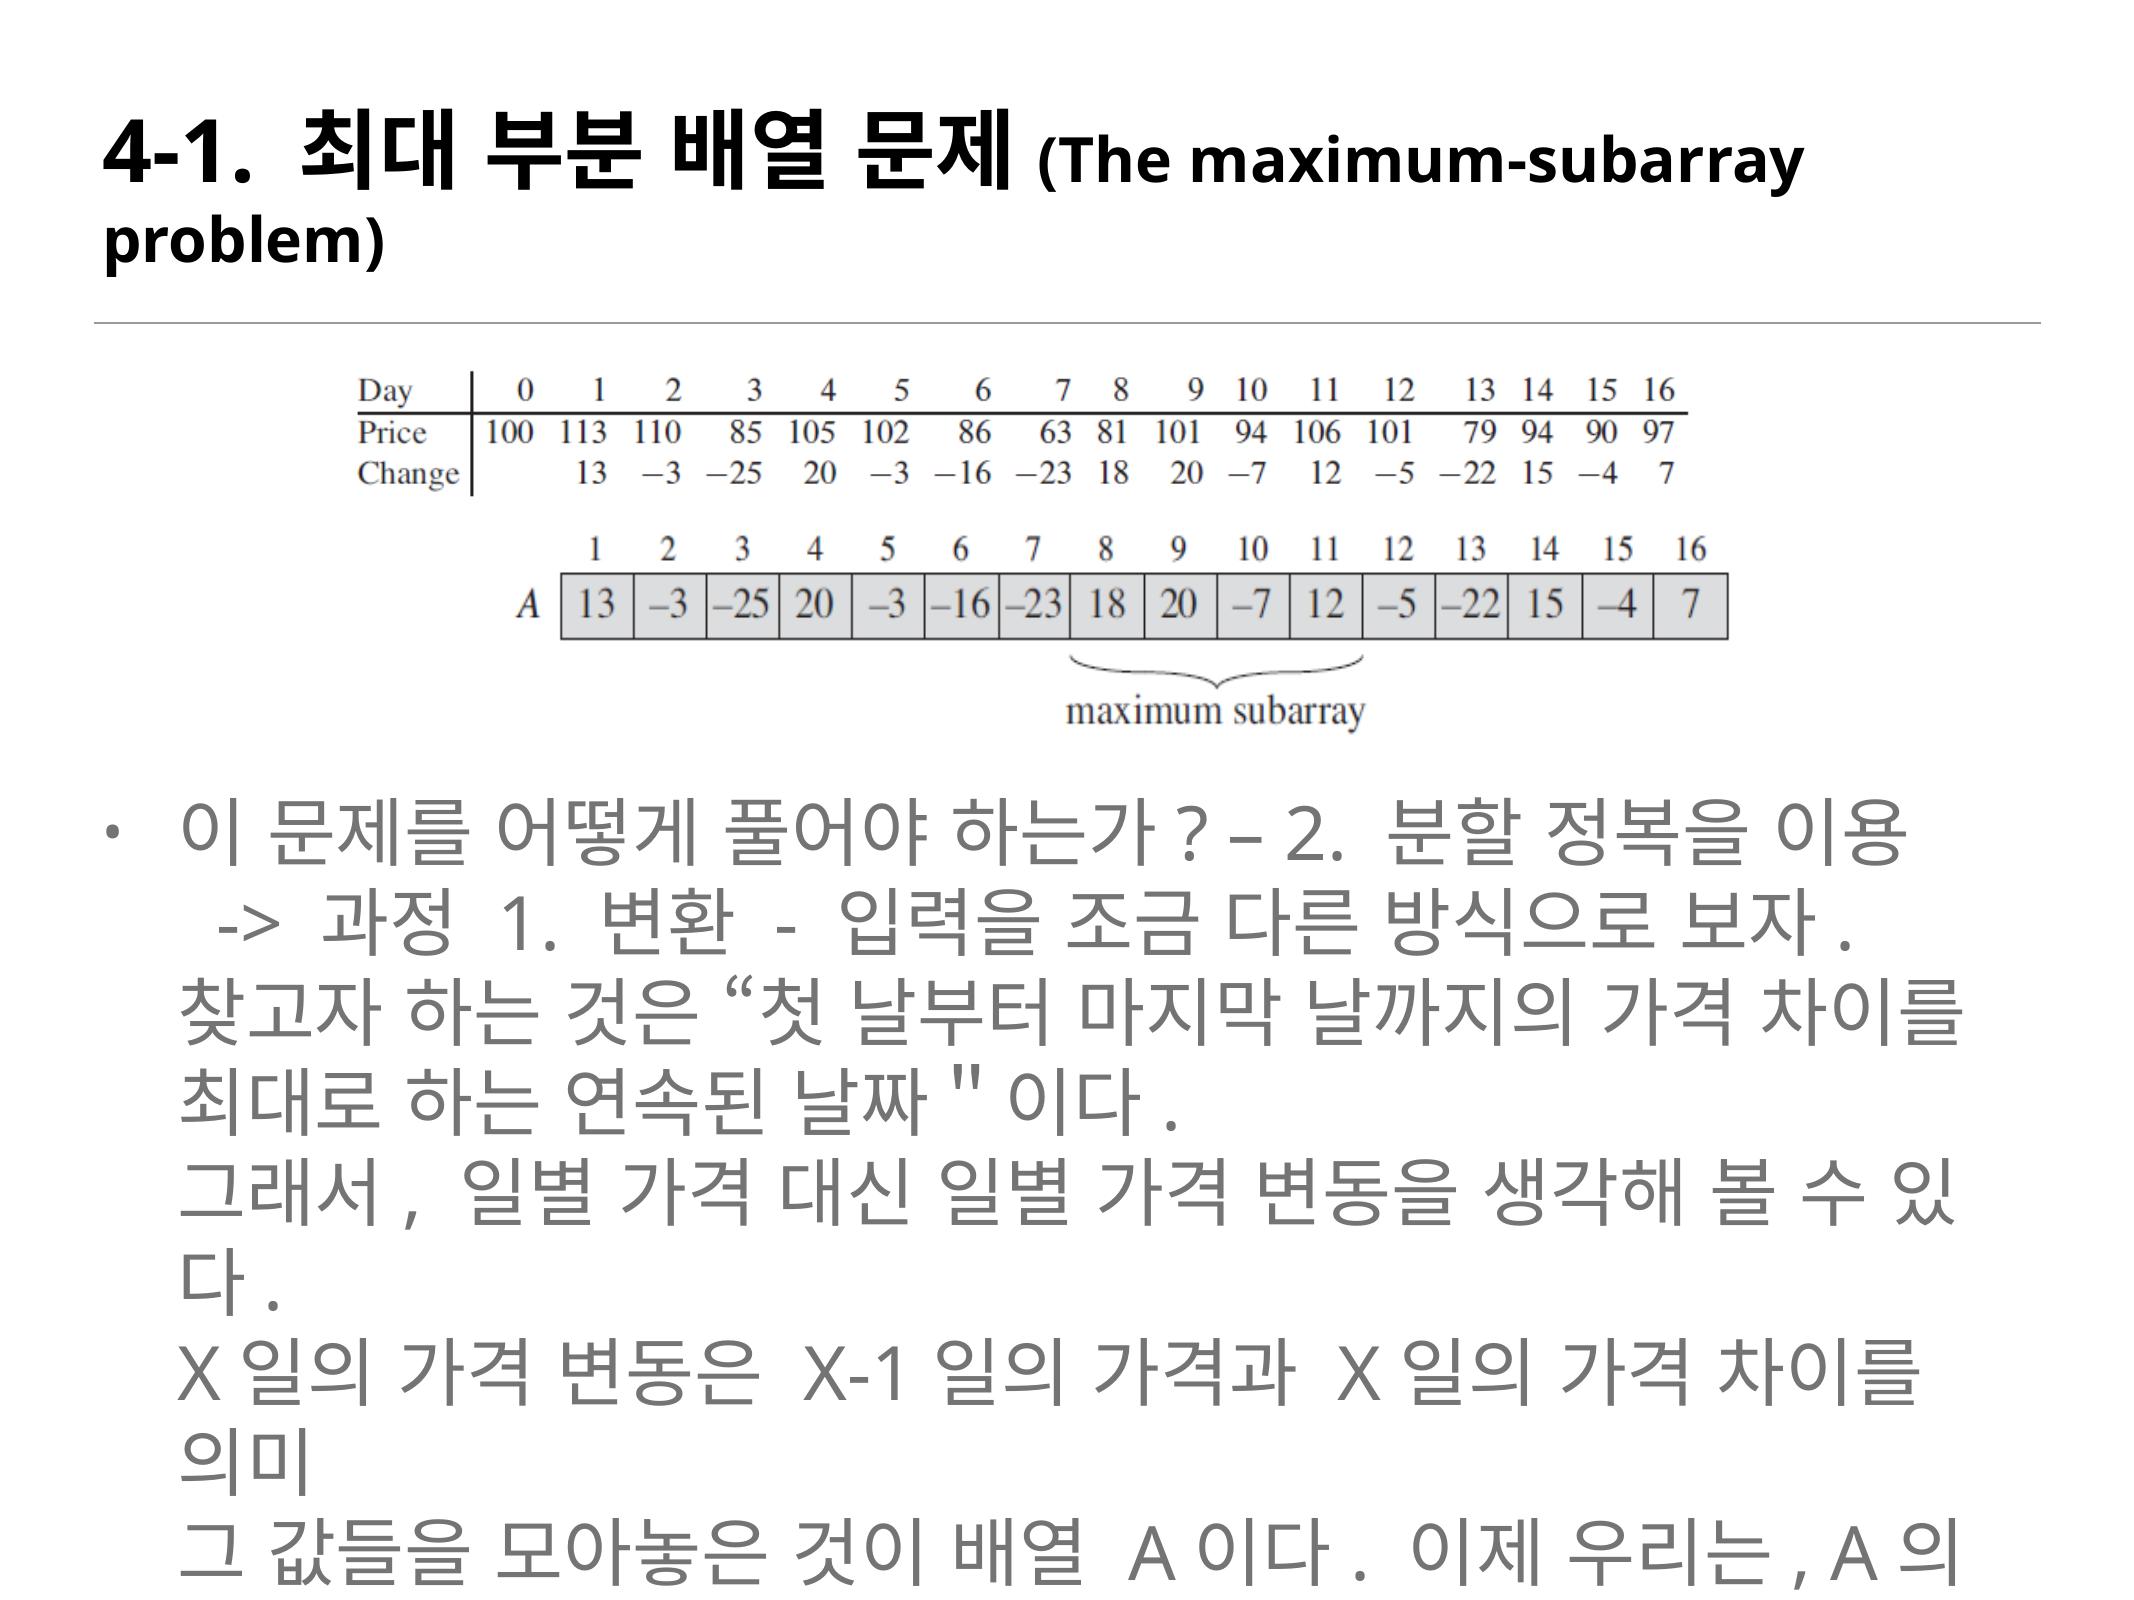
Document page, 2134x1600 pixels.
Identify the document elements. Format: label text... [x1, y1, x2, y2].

title 4-1. 최대 부분 배열 문제(The maximum-subarray problem) [93, 53, 2041, 284]
list 이 문제를 어떻게 풀어야 하는가? – 2. 분할 정복을 이용 -> 과정 1. 변환 - 입력을 조금 다른 방식으로 보자. 찾고자 하는 것은 “첫 날부터 마지막 날까지의 가격 차이를 최대로 하는 연속된 날짜＂이다. 그래서, 일별 가격 대신 일별 가격 변동을 생각해 볼 수 있다. X일의 가격 변동은 X-1일의 가격과 X일의 가격 차이를 의미 그 값들을 모아놓은 것이 배열 A이다. 이제 우리는, A의 부분 배열 중에서 가장 큰 합을 가지는 것을 찾을 거고, 이러한 연속된 부분 배열을 “최대 부분 배열＂이라고 한다. [93, 776, 2041, 1600]
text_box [333, 347, 1801, 762]
